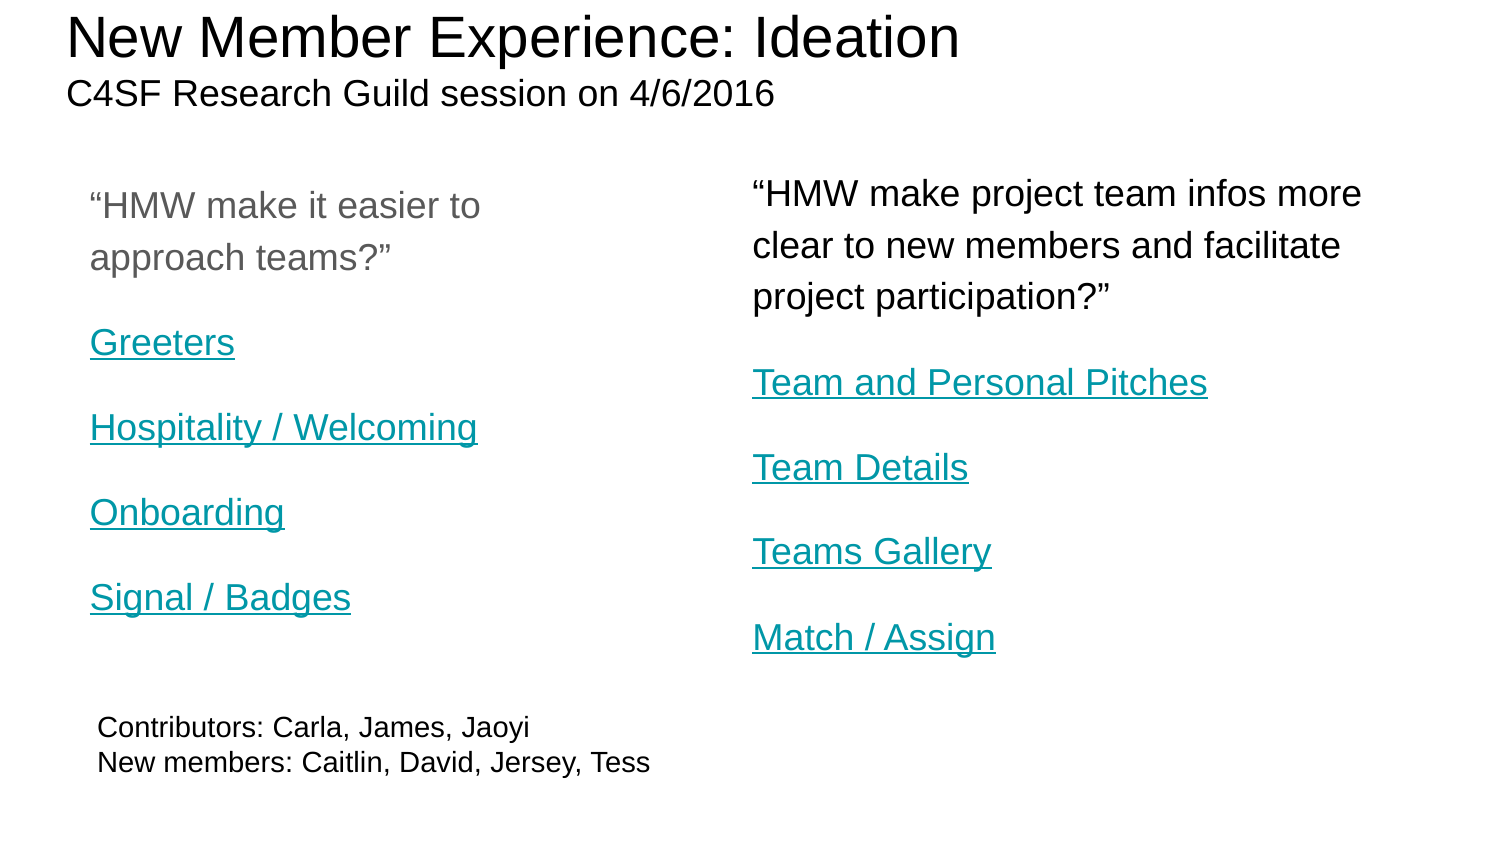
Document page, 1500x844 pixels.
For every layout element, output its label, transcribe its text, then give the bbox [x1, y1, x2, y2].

text_box “HMW make project team infos more clear to new members and facilitate project participation?” Team and Personal Pitches Team Details Teams Gallery Match / Assign [737, 147, 1440, 661]
text_box Contributors: Carla, James, Jaoyi New members: Caitlin, David, Jersey, Tess [82, 701, 683, 786]
title New Member Experience: Ideation C4SF Research Guild session on 4/6/2016 [51, 0, 1449, 78]
list “HMW make it easier to approach teams?” Greeters Hospitality / Welcoming Onboarding Signal / Badges [74, 159, 589, 729]
